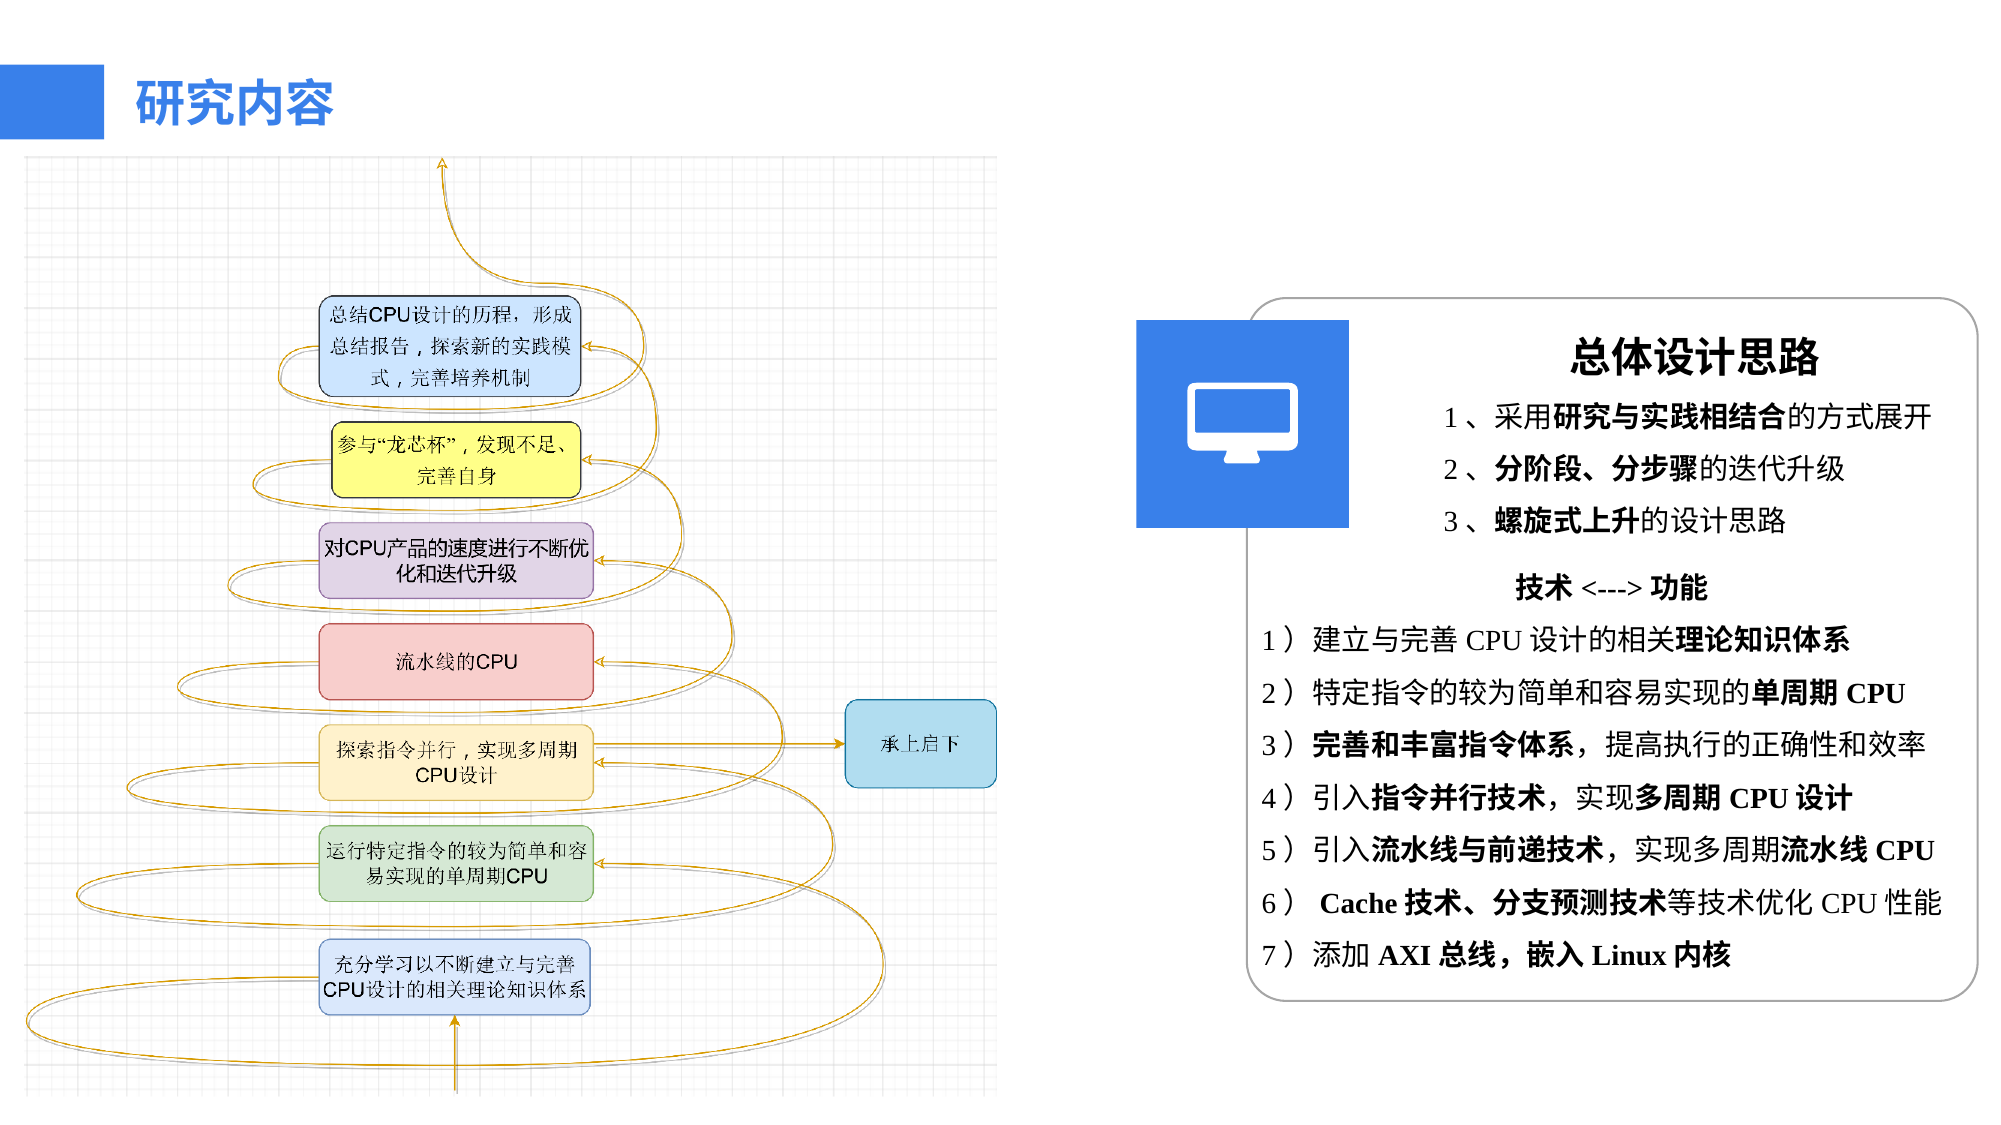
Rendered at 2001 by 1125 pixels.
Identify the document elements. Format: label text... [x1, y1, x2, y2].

text_box 技术<--->功能 1）建立与完善CPU设计的相关理论知识体系 2）特定指令的较为简单和容易实现的单周期CPU 3）完善和丰富指令体系，提高执行的正确性和效率 4）引入指令并行技术，实现多周期CPU设计 5）引入流水线与前递技术，实现多周期流水线CPU 6）Cache技术、分支预测技术等技术优化CPU性能 7）添加AXI总线，嵌入Linux内核 [1246, 544, 1978, 979]
text_box [1187, 382, 1298, 464]
text_box [1245, 297, 1947, 965]
text_box [1961, 304, 1979, 970]
text_box 总体设计思路 1、采用研究与实践相结合的方式展开 2、分阶段、分步骤的迭代升级 3、螺旋式上升的设计思路 [1428, 298, 1961, 544]
text_box 研究内容 [120, 64, 351, 140]
picture [24, 156, 997, 1097]
text_box [0, 64, 105, 141]
text_box [1249, 979, 1975, 1002]
text_box [1135, 319, 1350, 529]
